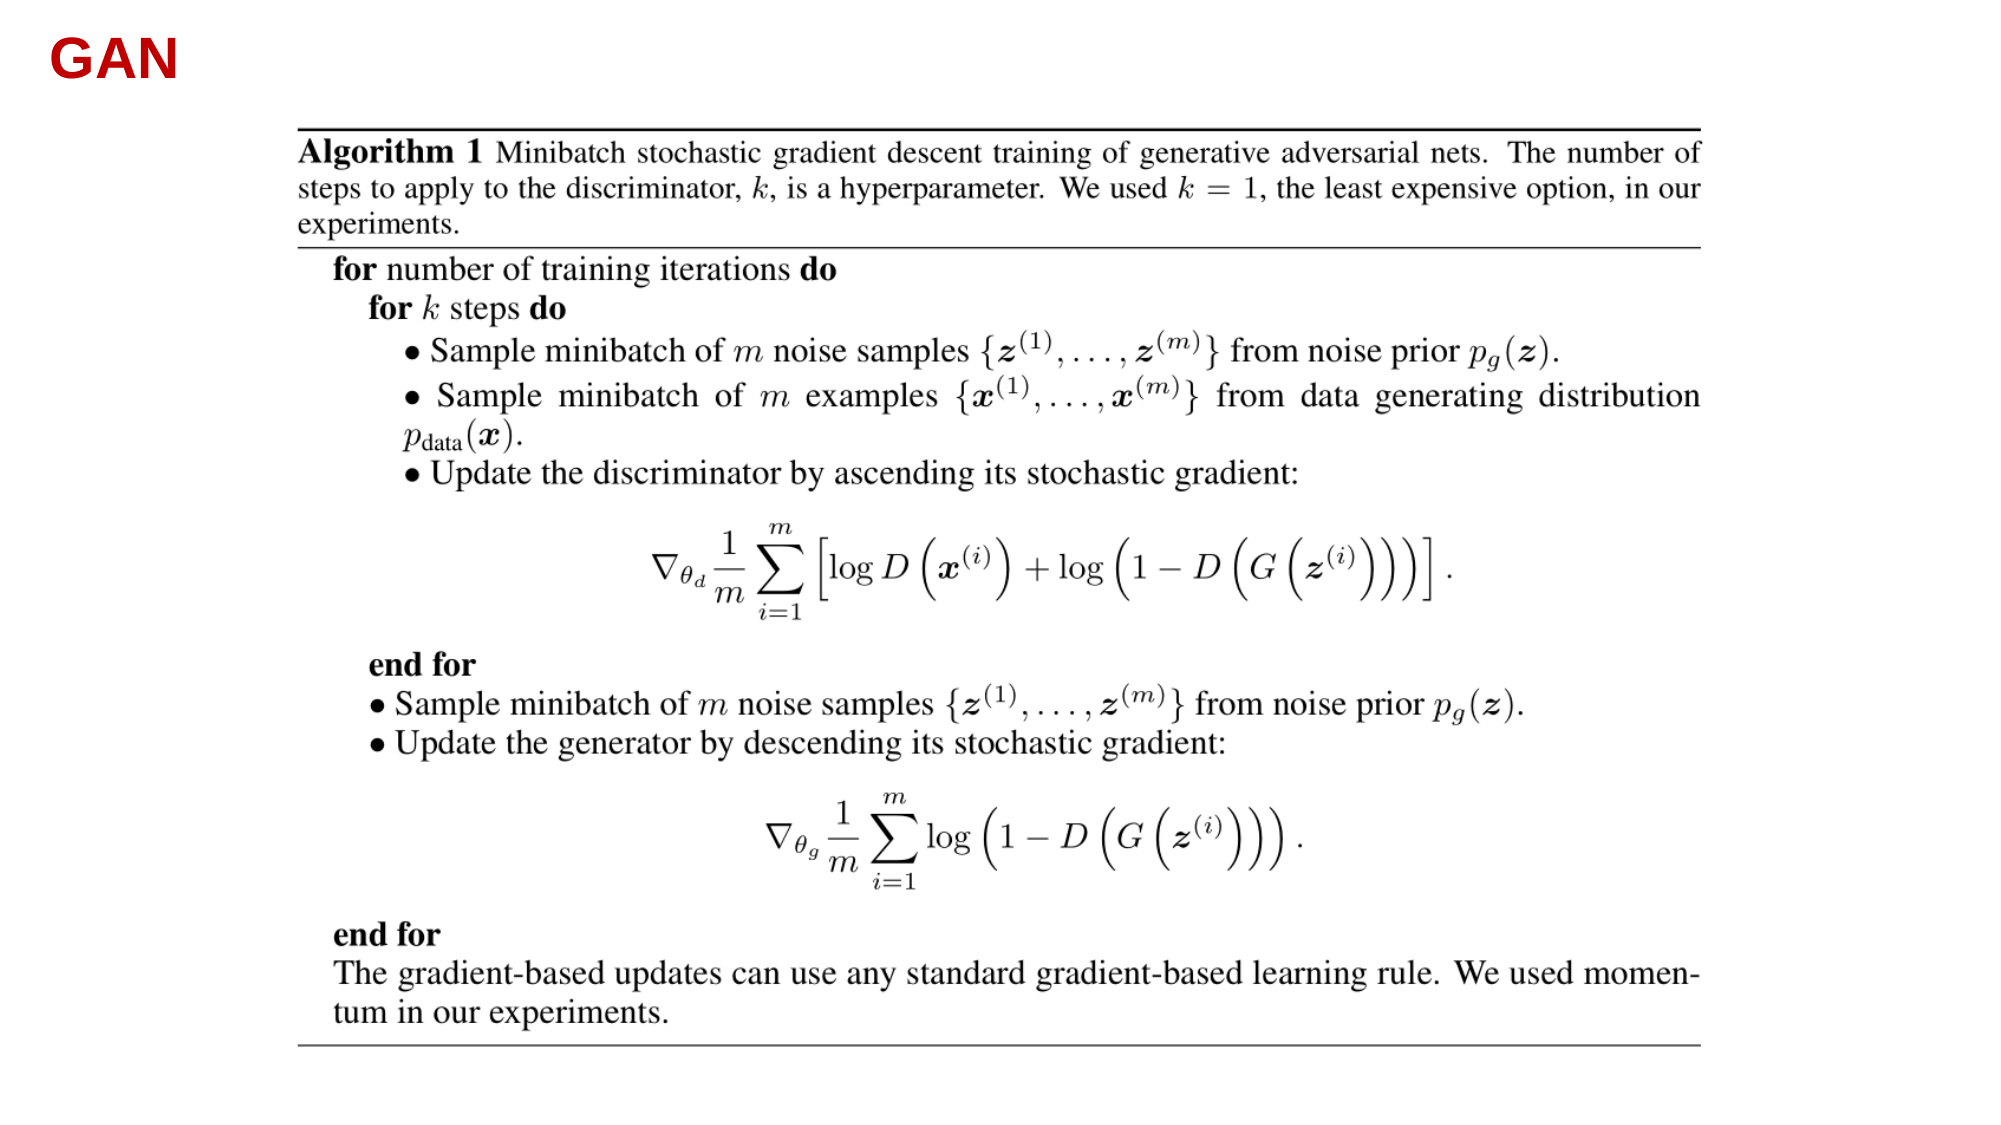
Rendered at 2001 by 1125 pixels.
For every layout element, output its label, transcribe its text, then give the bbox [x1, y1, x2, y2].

picture [286, 123, 1714, 1049]
text_box GAN [34, 12, 194, 98]
